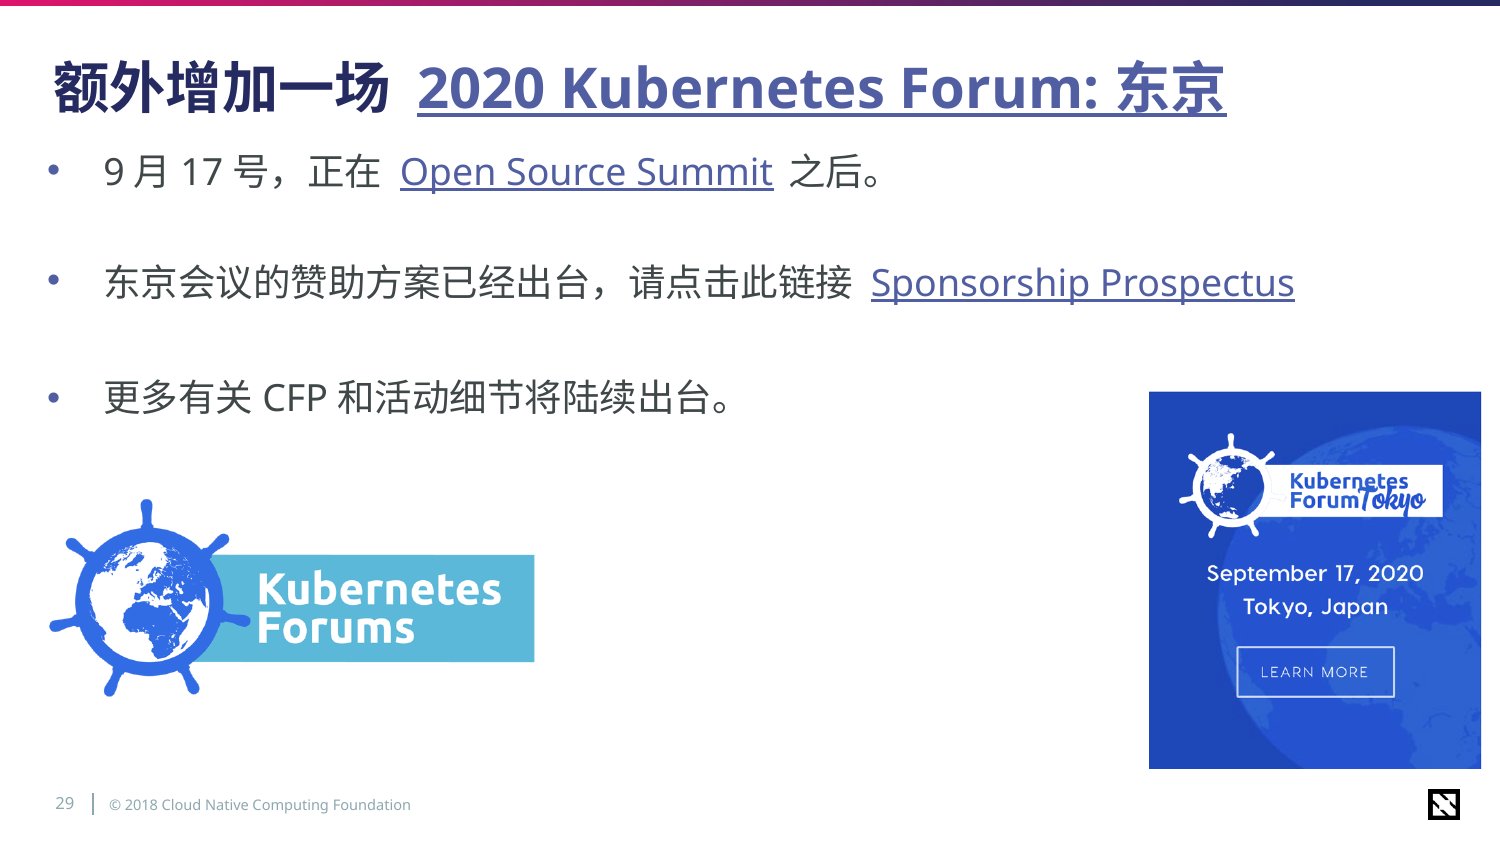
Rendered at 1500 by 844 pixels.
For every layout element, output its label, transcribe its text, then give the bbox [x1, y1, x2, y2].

picture [41, 493, 557, 704]
picture [1149, 390, 1482, 769]
title 额外增加一场 2020 Kubernetes Forum: 东京 [42, 52, 1458, 126]
list 9月17号，正在 Open Source Summit 之后。 东京会议的赞助方案已经出台，请点击此链接 Sponsorship Prospectus 更多有关CFP和活动细节将陆续出台。 [17, 137, 1458, 494]
picture [1428, 789, 1460, 820]
